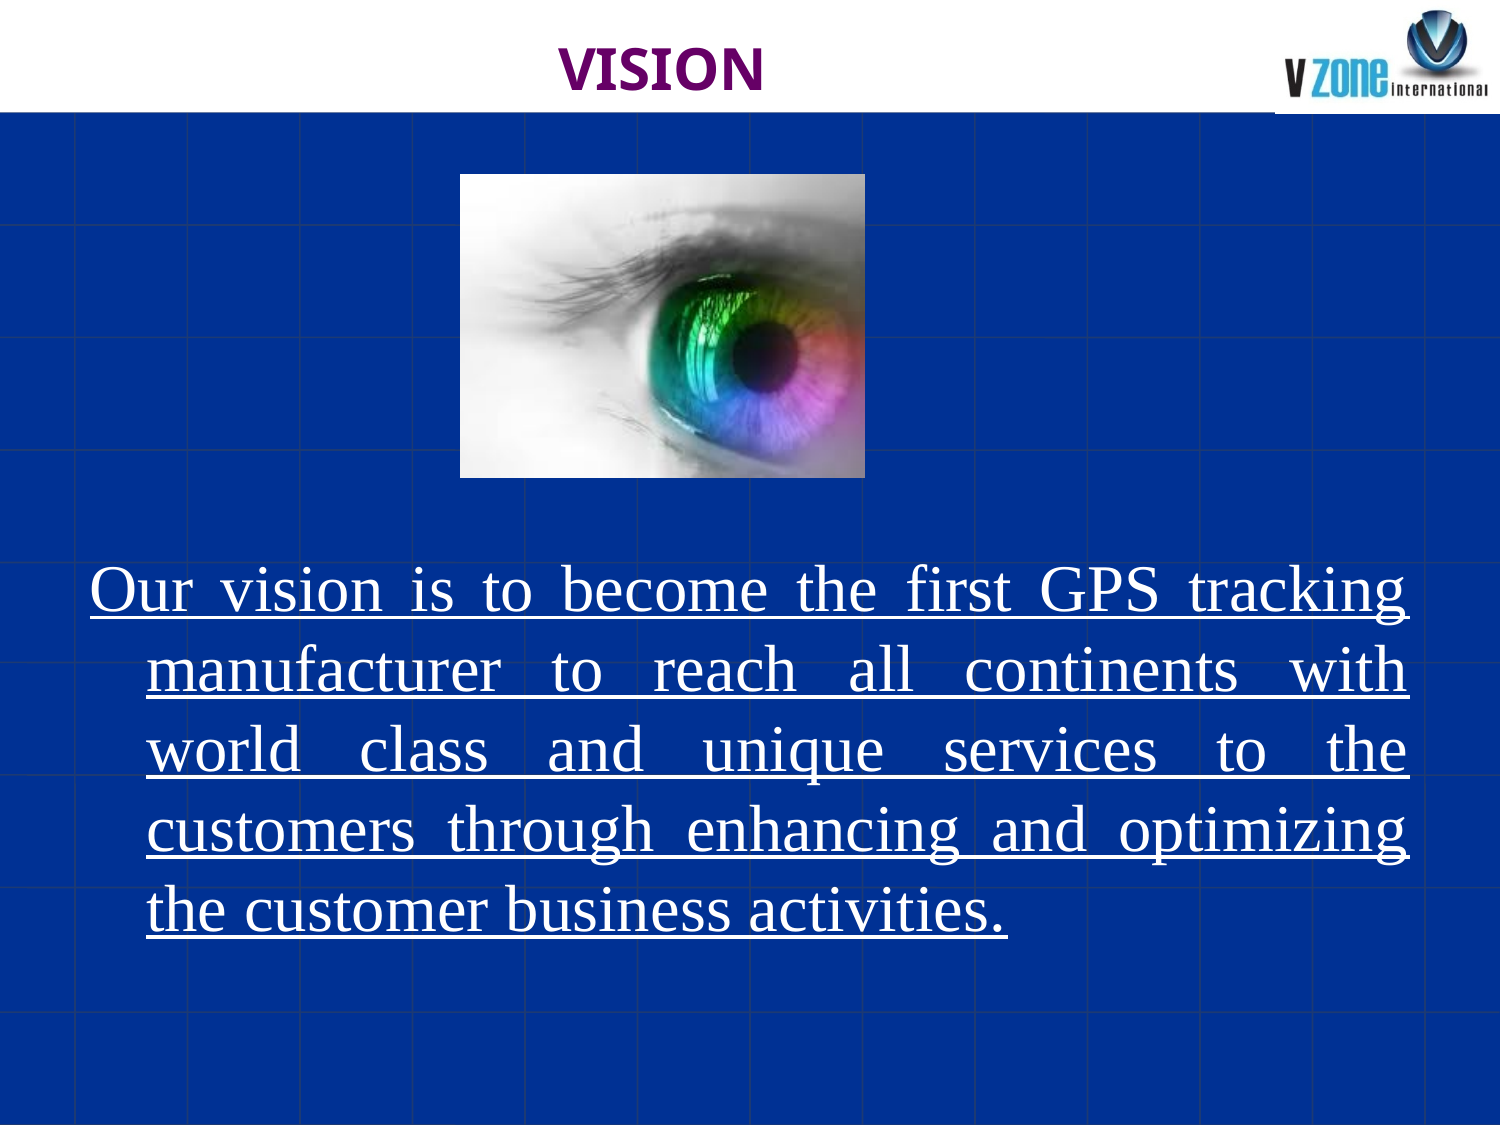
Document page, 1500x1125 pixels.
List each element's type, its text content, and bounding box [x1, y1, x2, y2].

text_box [0, 0, 1272, 113]
picture [1274, 0, 1500, 114]
text_box VISION [162, 24, 1163, 125]
picture [459, 174, 866, 479]
list Our vision is to become the first GPS tracking manufacturer to reach all continents with world class and unique services to the customers through enhancing and optimizing the customer business activities. [75, 537, 1425, 938]
